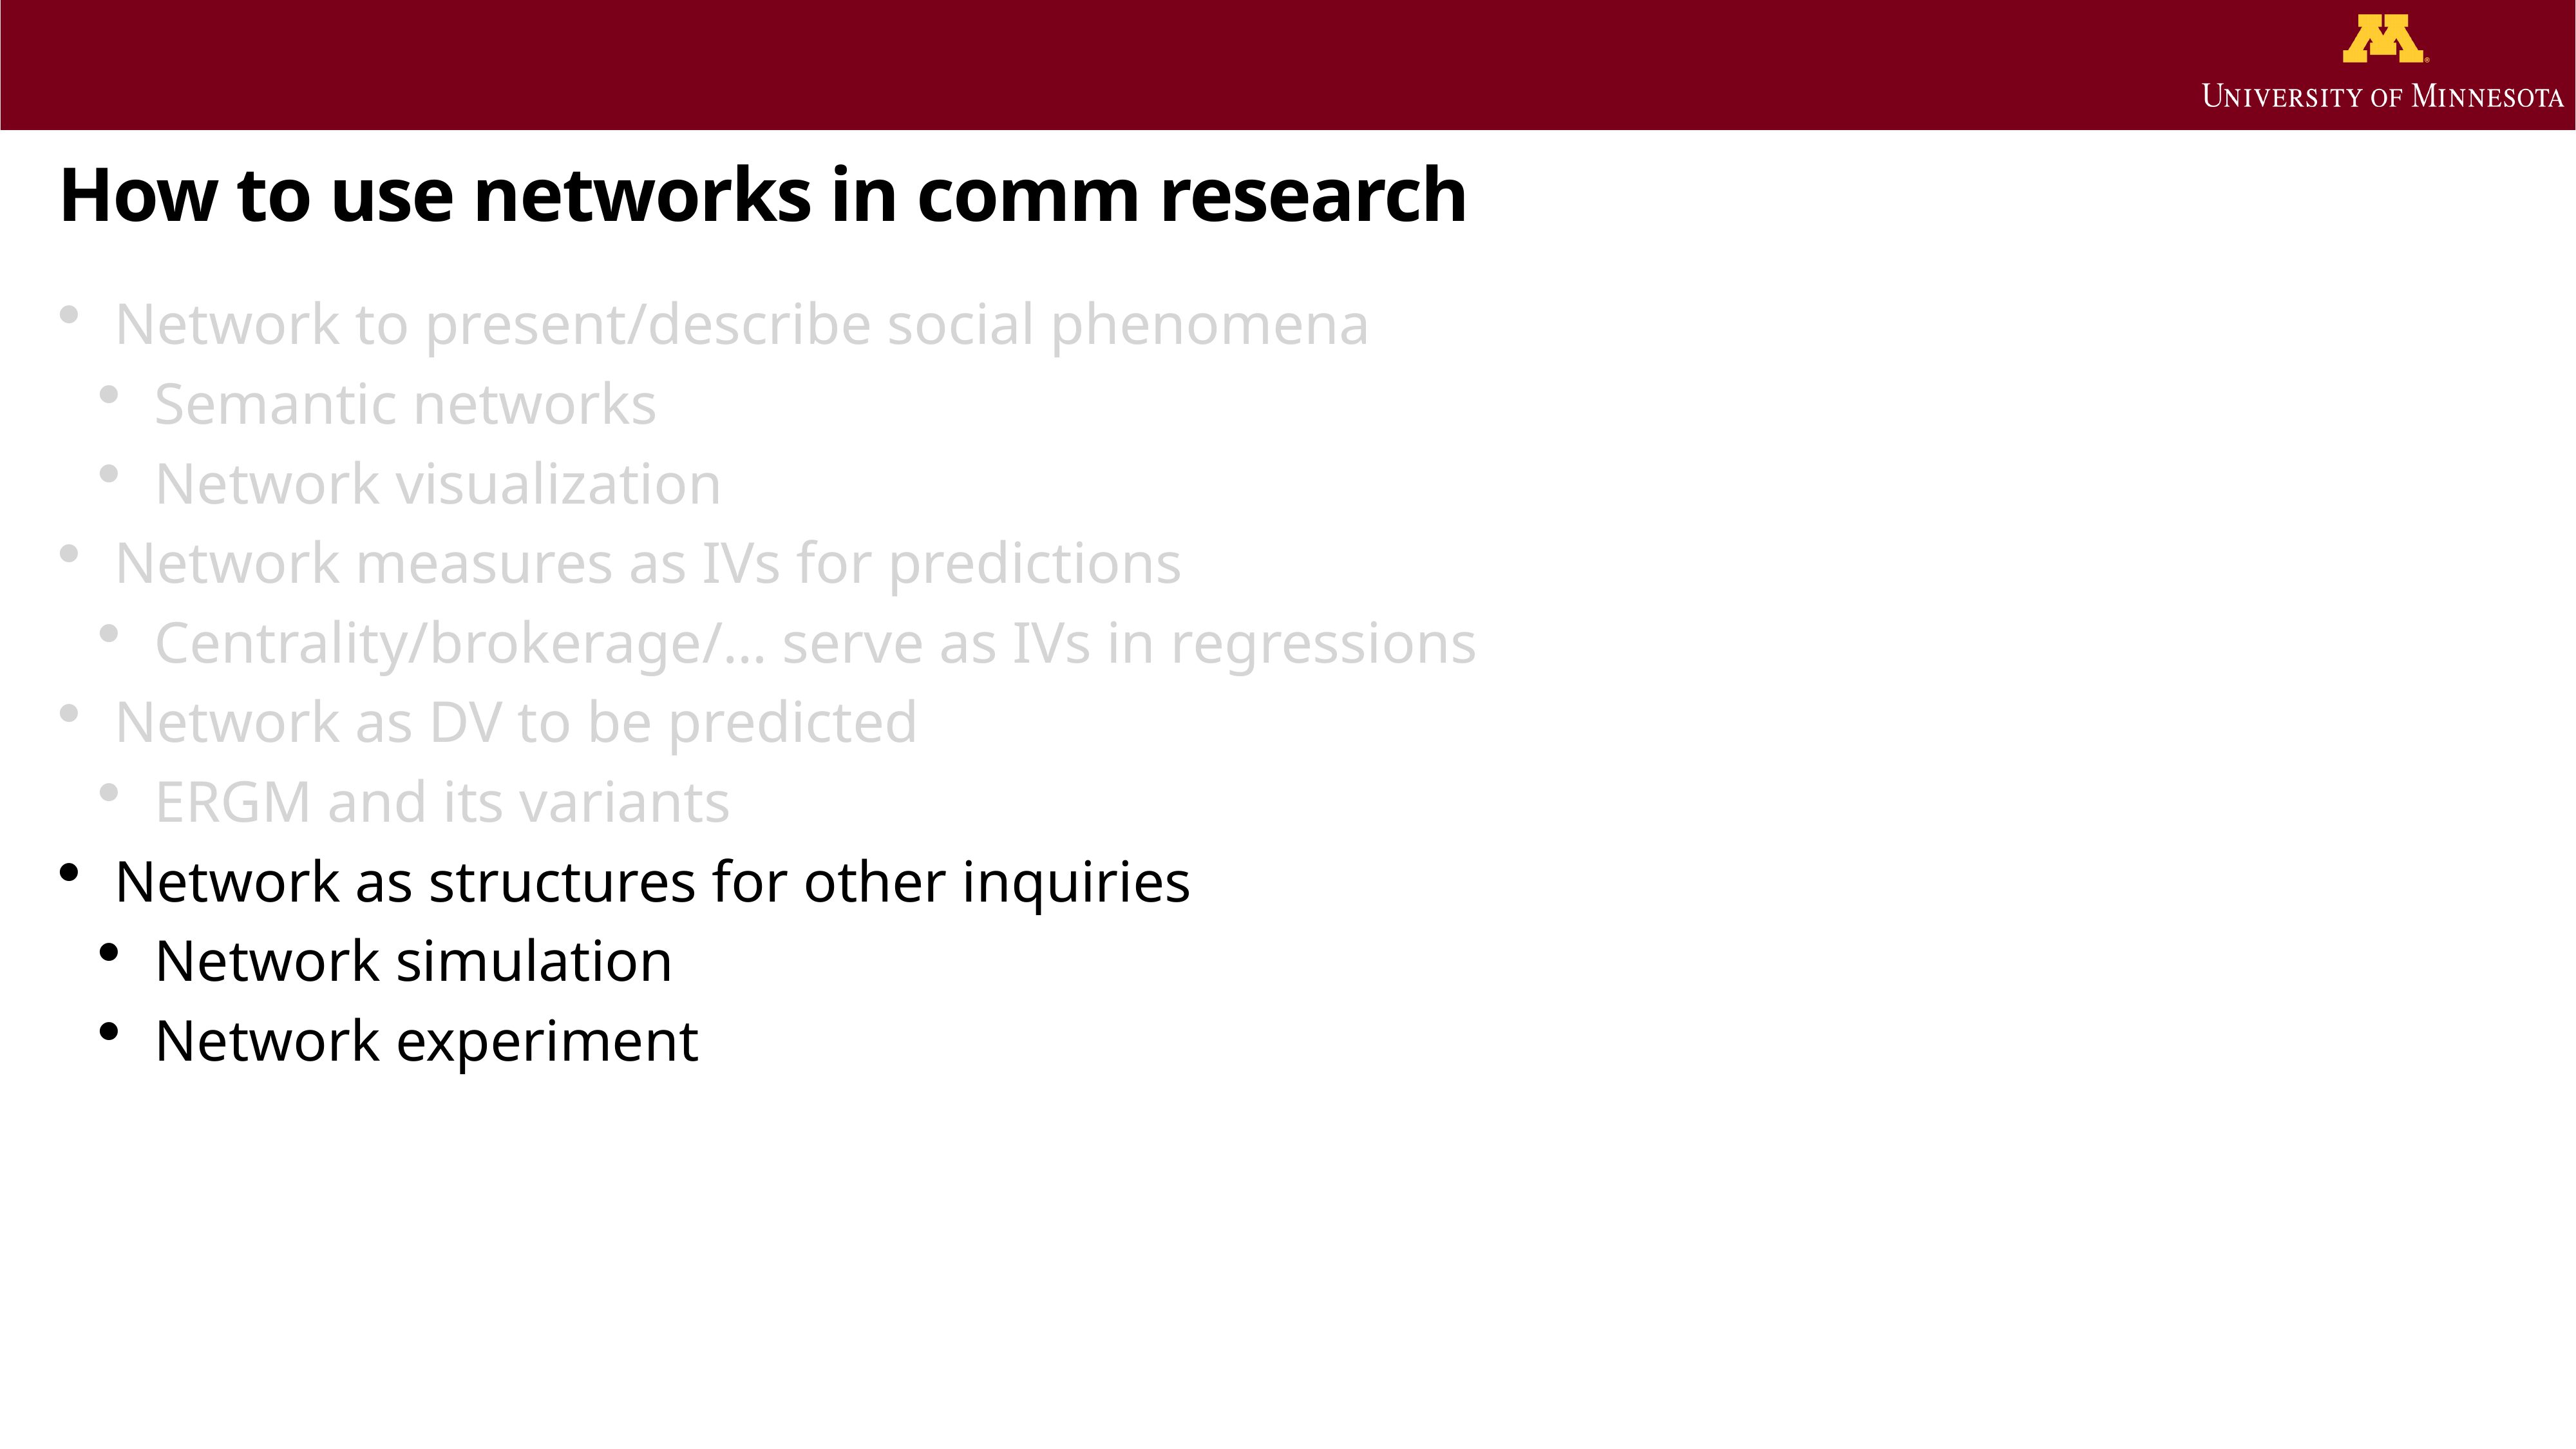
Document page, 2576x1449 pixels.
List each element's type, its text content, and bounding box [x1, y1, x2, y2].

title How to use networks in comm research [50, 156, 2526, 262]
list Network to present/describe social phenomena Semantic networks Network visualization Network measures as IVs for predictions Centrality/brokerage/… serve as IVs in regressions Network as DV to be predicted ERGM and its variants Network as structures for other inquiries Network simulation Network experiment [50, 287, 2526, 1383]
picture [2202, 14, 2564, 107]
